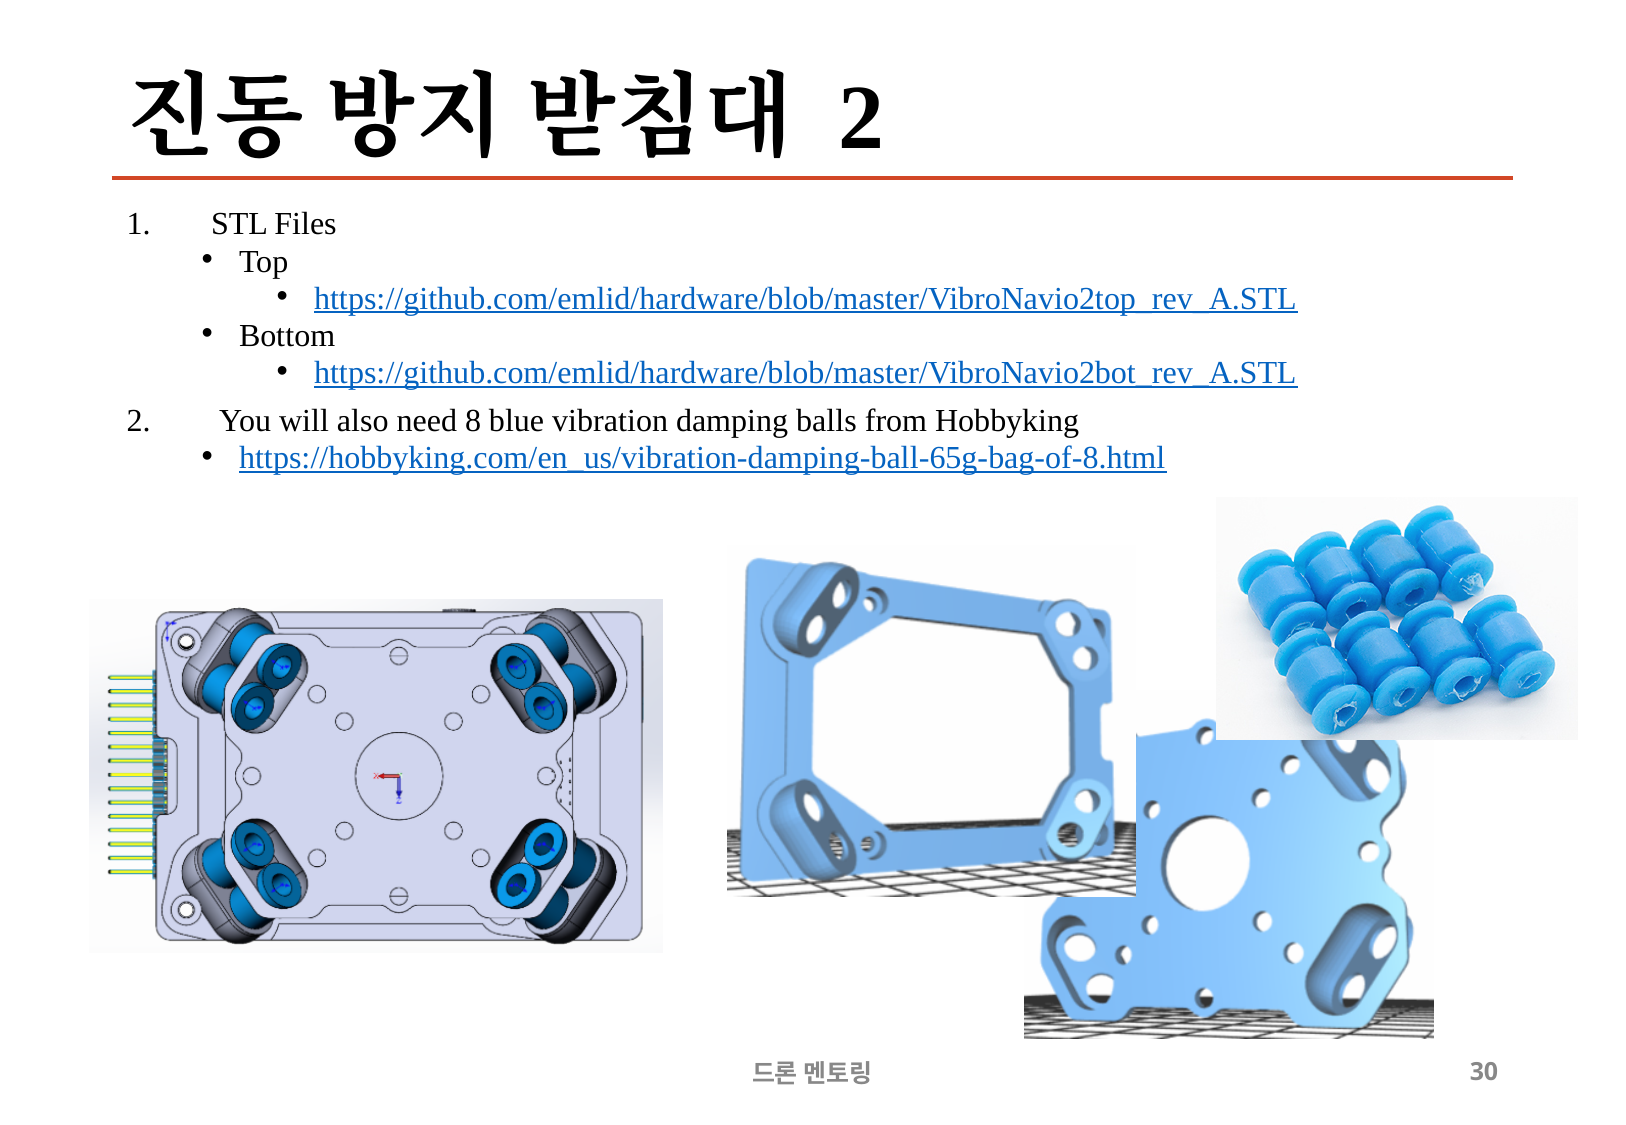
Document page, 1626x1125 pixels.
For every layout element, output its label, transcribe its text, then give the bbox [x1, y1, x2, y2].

slide_number ‹#› [1433, 1042, 1514, 1103]
list STL Files Top https://github.com/emlid/hardware/blob/master/VibroNavio2top_rev_A.STL Bottom https://github.com/emlid/hardware/blob/master/VibroNavio2bot_rev_A.STL You will also need 8 blue vibration damping balls from Hobbyking https://hobbyking.com/en_us/vibration-damping-ball-65g-bag-of-8.html [111, 205, 1514, 510]
title 진동 방지 받침대 2 [111, 59, 1514, 179]
picture [727, 496, 1579, 1039]
picture [88, 599, 663, 953]
footer 드론 멘토링 [538, 1042, 1087, 1103]
